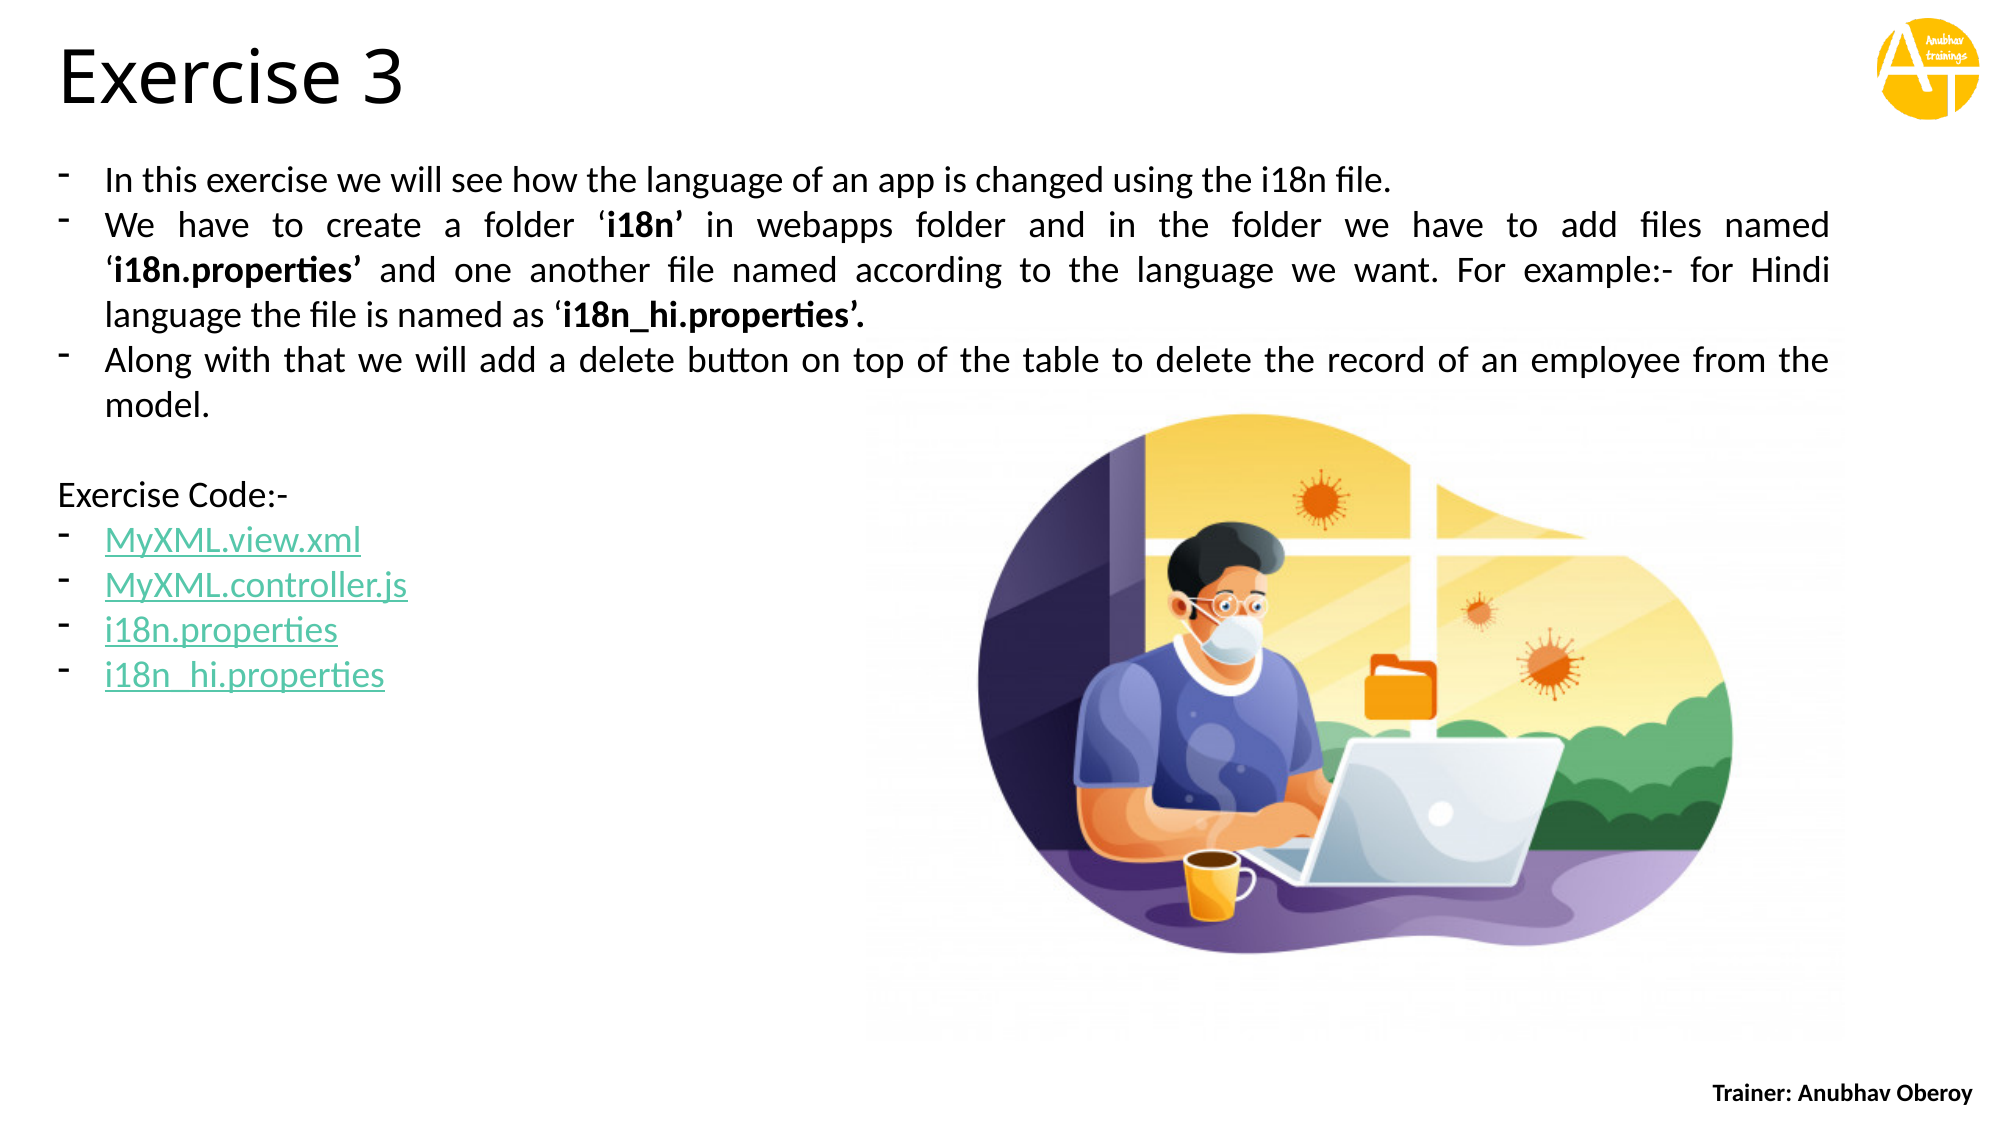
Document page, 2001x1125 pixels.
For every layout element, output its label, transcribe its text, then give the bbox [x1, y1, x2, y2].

text_box In this exercise we will see how the language of an app is changed using the i18n file. We have to create a folder ‘i18n’ in webapps folder and in the folder we have to add files named ‘i18n.properties’ and one another file named according to the language we want. For example:- for Hindi language the file is named as ‘i18n_hi.properties’. Along with that we will add a delete button on top of the table to delete the record of an employee from the model. Exercise Code:- MyXML.view.xml MyXML.controller.js i18n.properties i18n_hi.properties [42, 147, 1847, 703]
text_box Exercise 3 [42, 30, 1896, 148]
footer Trainer: Anubhav Oberoy [1660, 1074, 2000, 1108]
picture [1866, 11, 1985, 128]
picture [866, 327, 1845, 1041]
